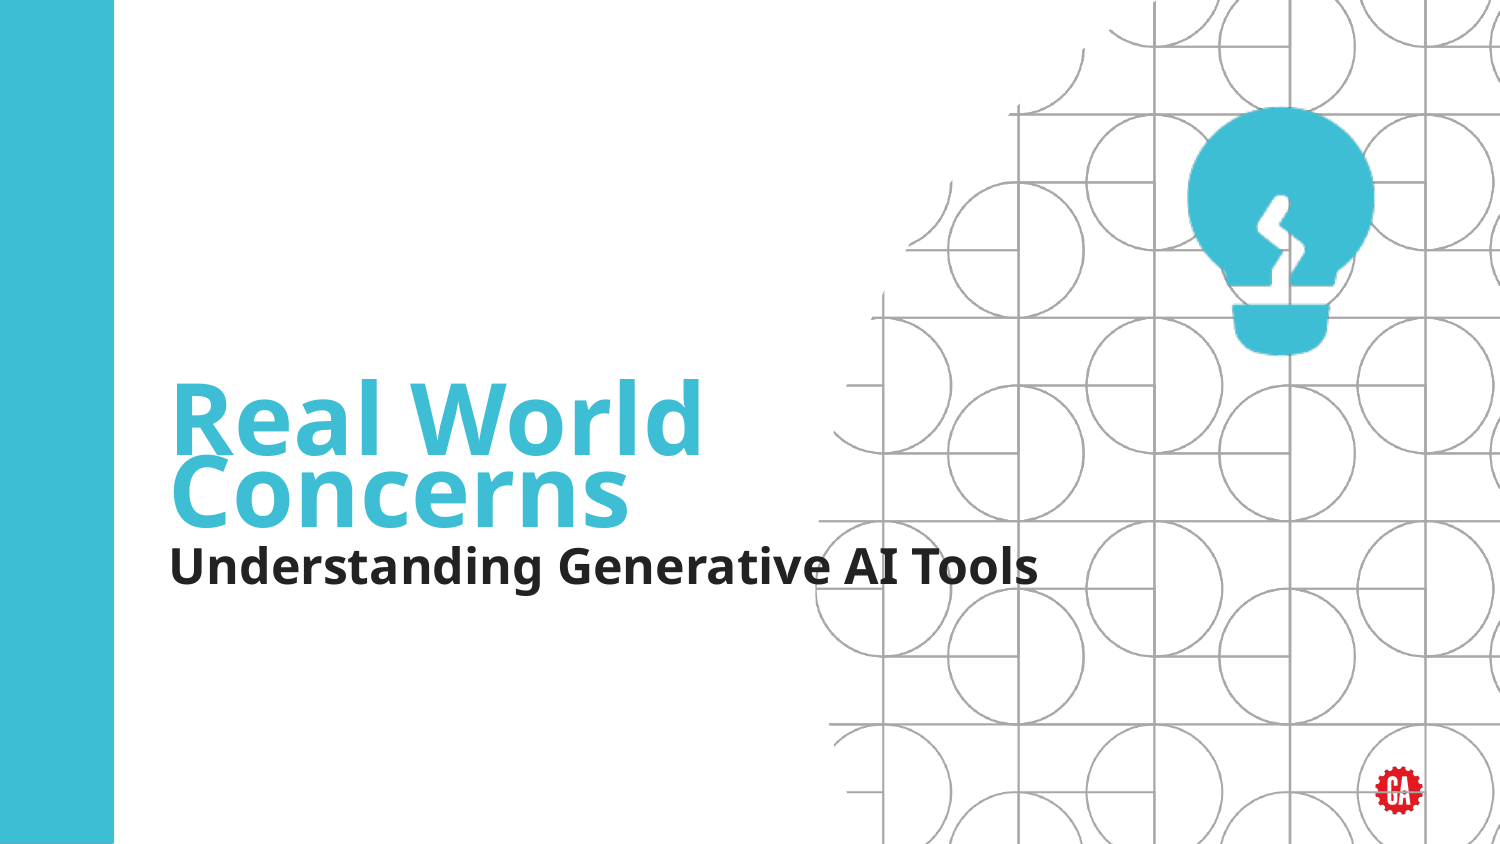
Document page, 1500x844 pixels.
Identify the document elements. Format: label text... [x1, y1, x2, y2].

picture [830, 0, 1500, 844]
text_box [0, 0, 115, 844]
title Real World Concerns [168, 397, 1103, 541]
title Understanding Generative AI Tools [168, 541, 1182, 730]
